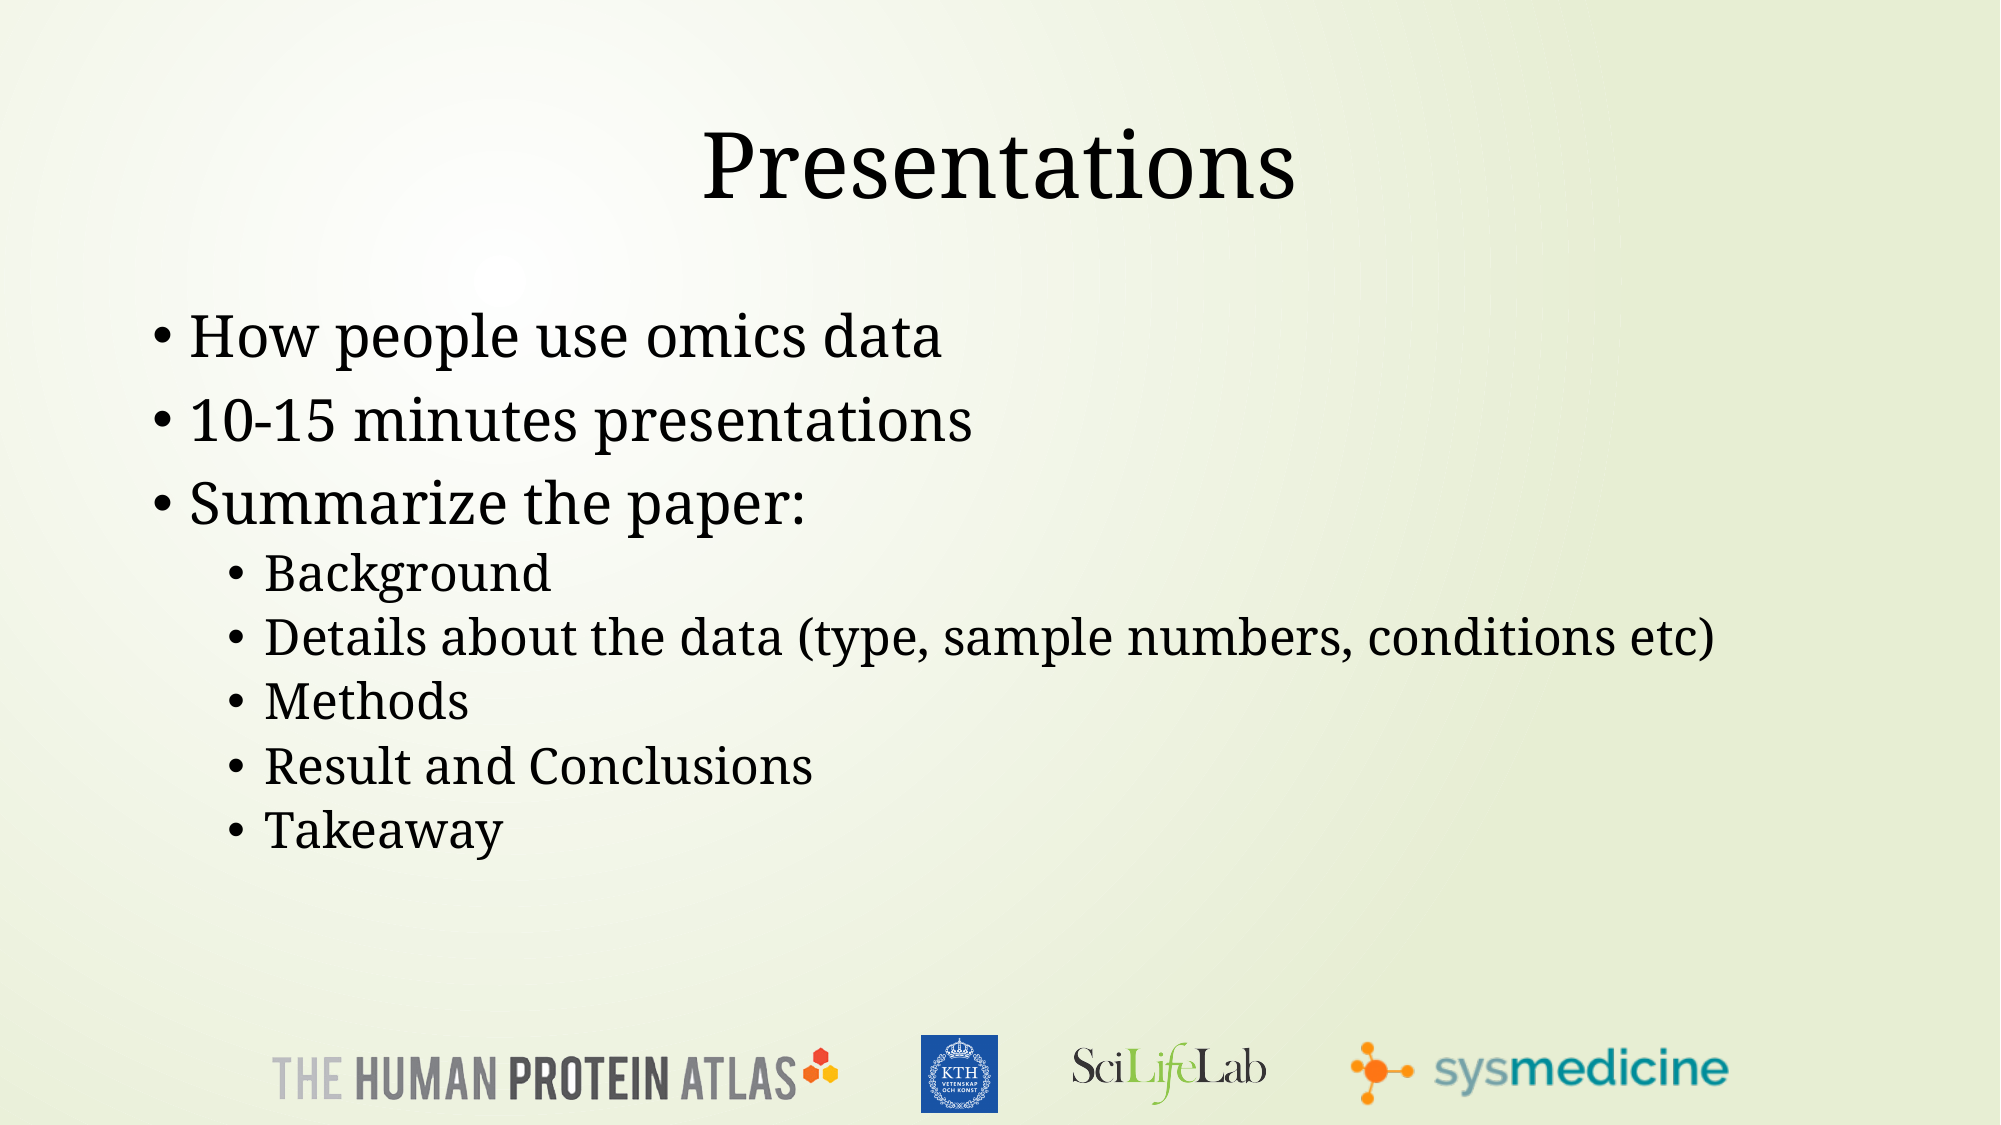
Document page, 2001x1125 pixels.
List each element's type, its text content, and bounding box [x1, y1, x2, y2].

picture [1350, 1041, 1729, 1106]
picture [1070, 1041, 1267, 1107]
picture [271, 1047, 838, 1100]
picture [921, 1035, 998, 1113]
list How people use omics data 10-15 minutes presentations Summarize the paper: Background Details about the data (type, sample numbers, conditions etc) Methods Result and Conclusions Takeaway [137, 299, 1863, 1014]
title Presentations [137, 59, 1863, 278]
